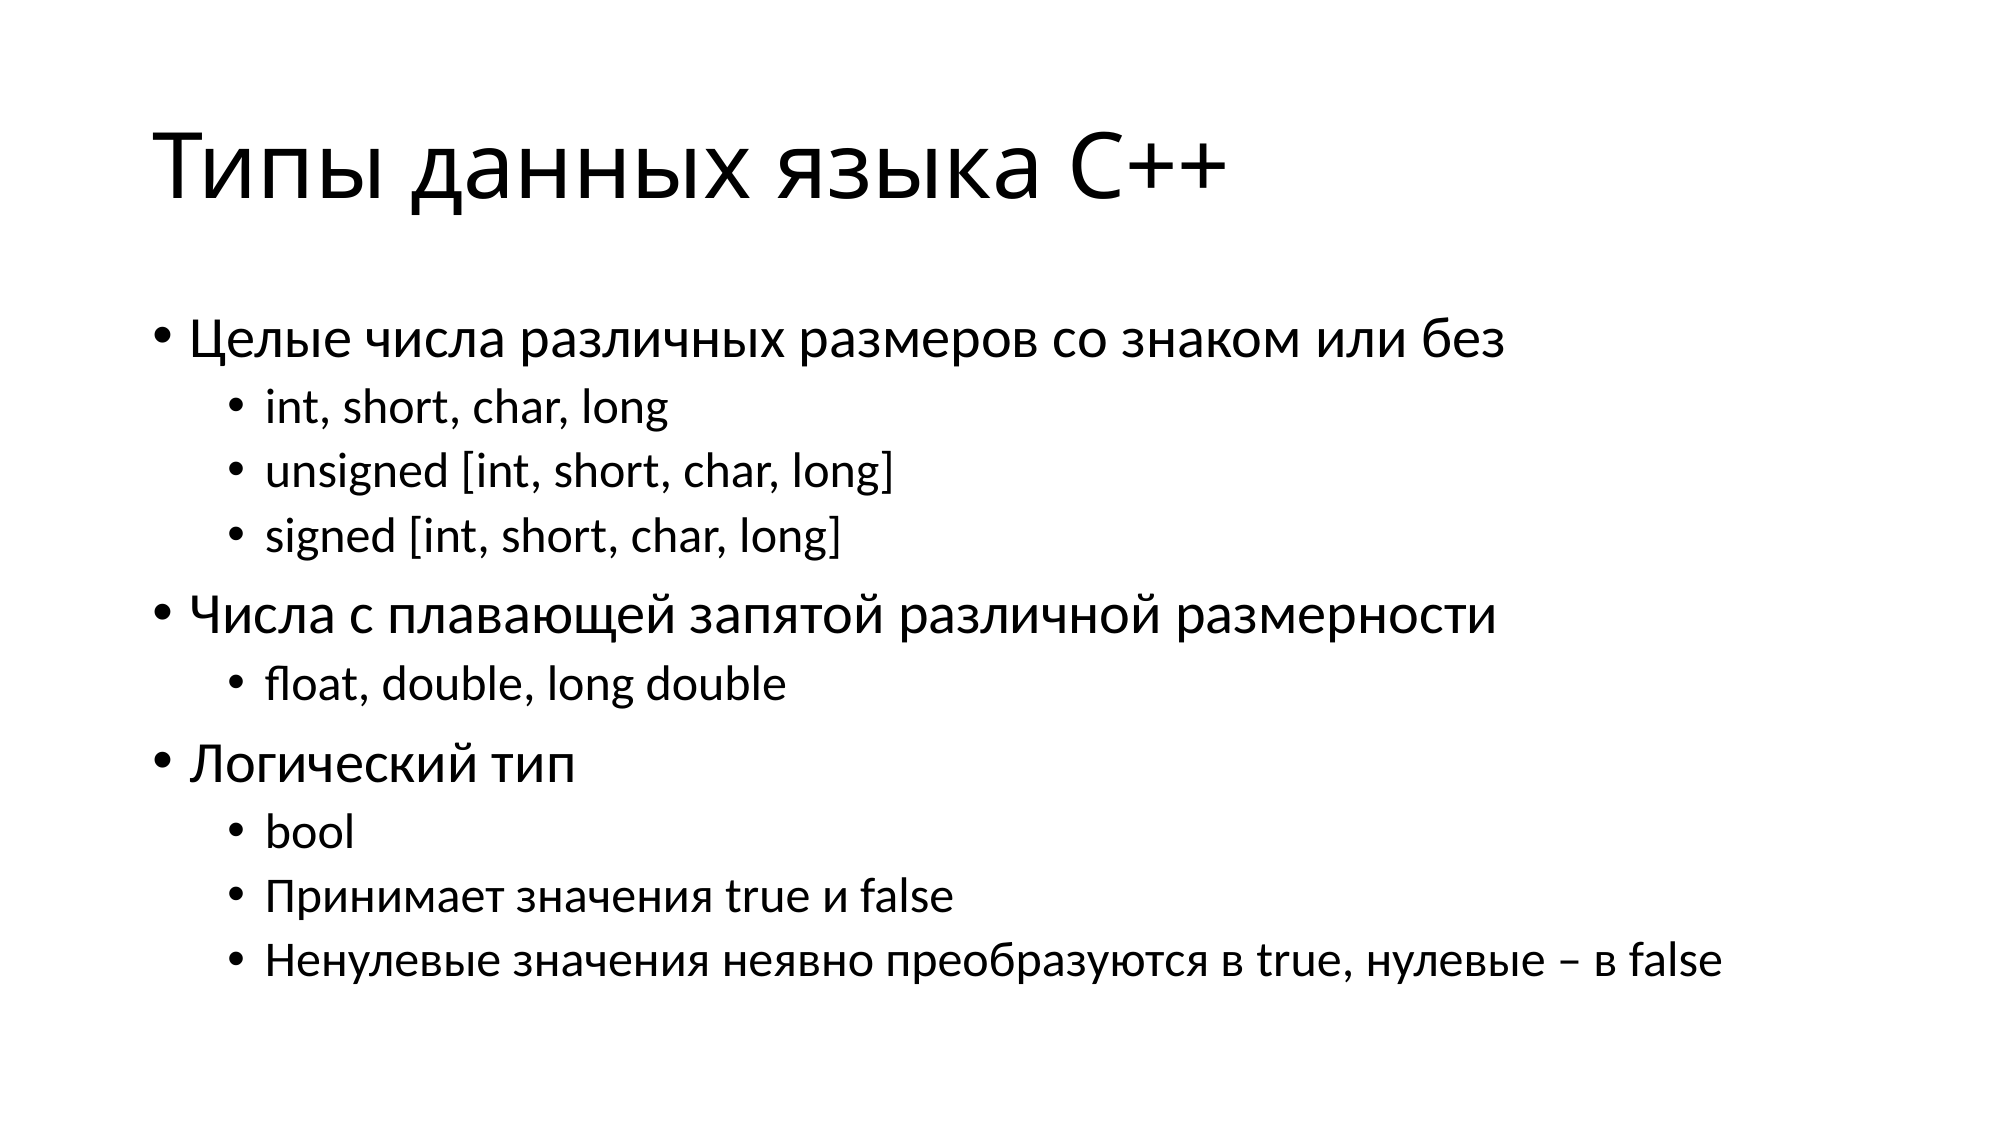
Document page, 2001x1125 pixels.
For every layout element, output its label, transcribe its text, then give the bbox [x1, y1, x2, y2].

list Целые числа различных размеров со знаком или без int, short, char, long unsigned [int, short, char, long] signed [int, short, char, long] Числа с плавающей запятой различной размерности float, double, long double Логический тип bool Принимает значения true и false Ненулевые значения неявно преобразуются в true, нулевые – в false [137, 299, 1863, 1014]
title Типы данных языка C++ [137, 59, 1863, 278]
